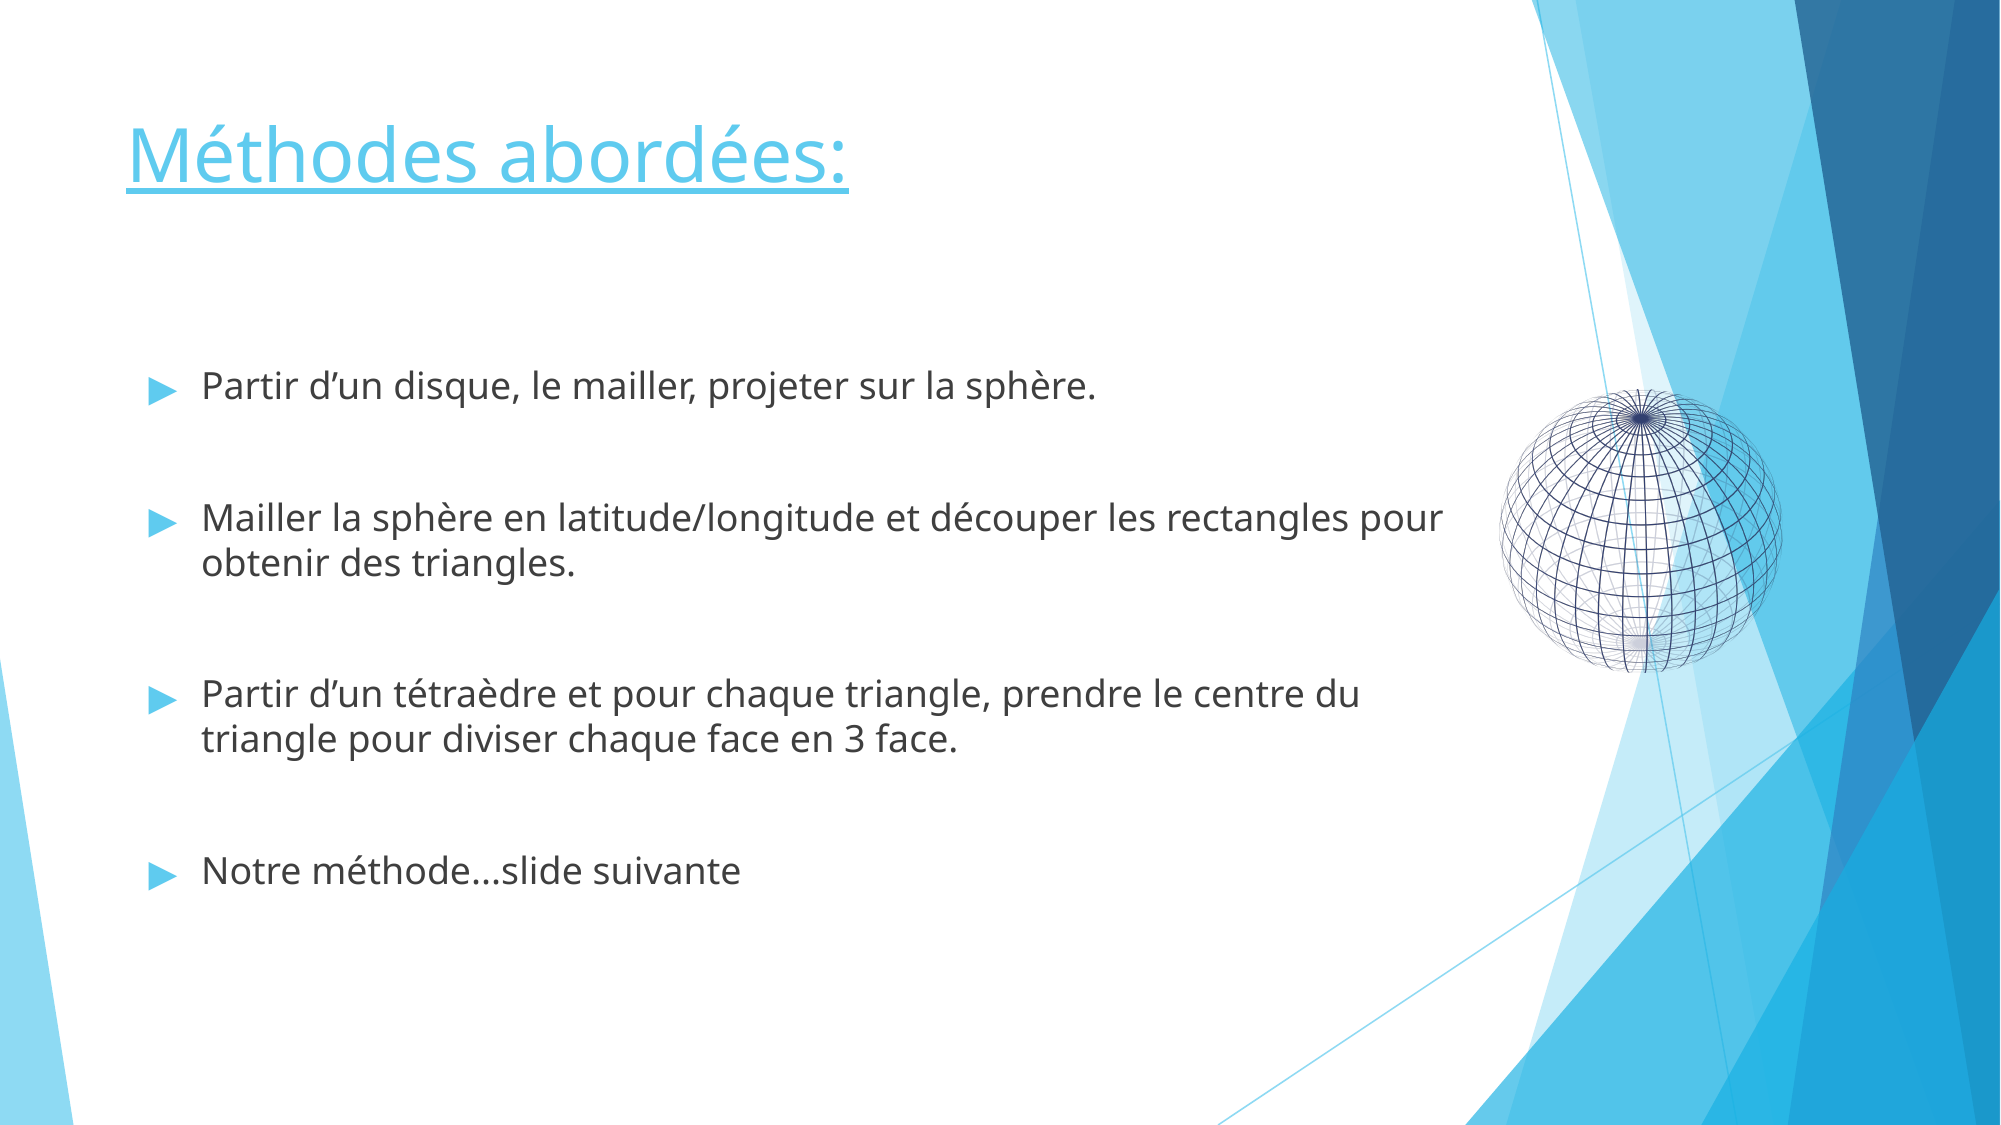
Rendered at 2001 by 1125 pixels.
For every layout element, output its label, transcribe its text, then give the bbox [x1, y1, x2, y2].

title Méthodes abordées: [111, 99, 1522, 317]
picture [1498, 389, 1783, 673]
list Partir d’un disque, le mailler, projeter sur la sphère. Mailler la sphère en latitude/longitude et découper les rectangles pour obtenir des triangles. Partir d’un tétraèdre et pour chaque triangle, prendre le centre du triangle pour diviser chaque face en 3 face. Notre méthode...slide suivante [111, 354, 1522, 992]
